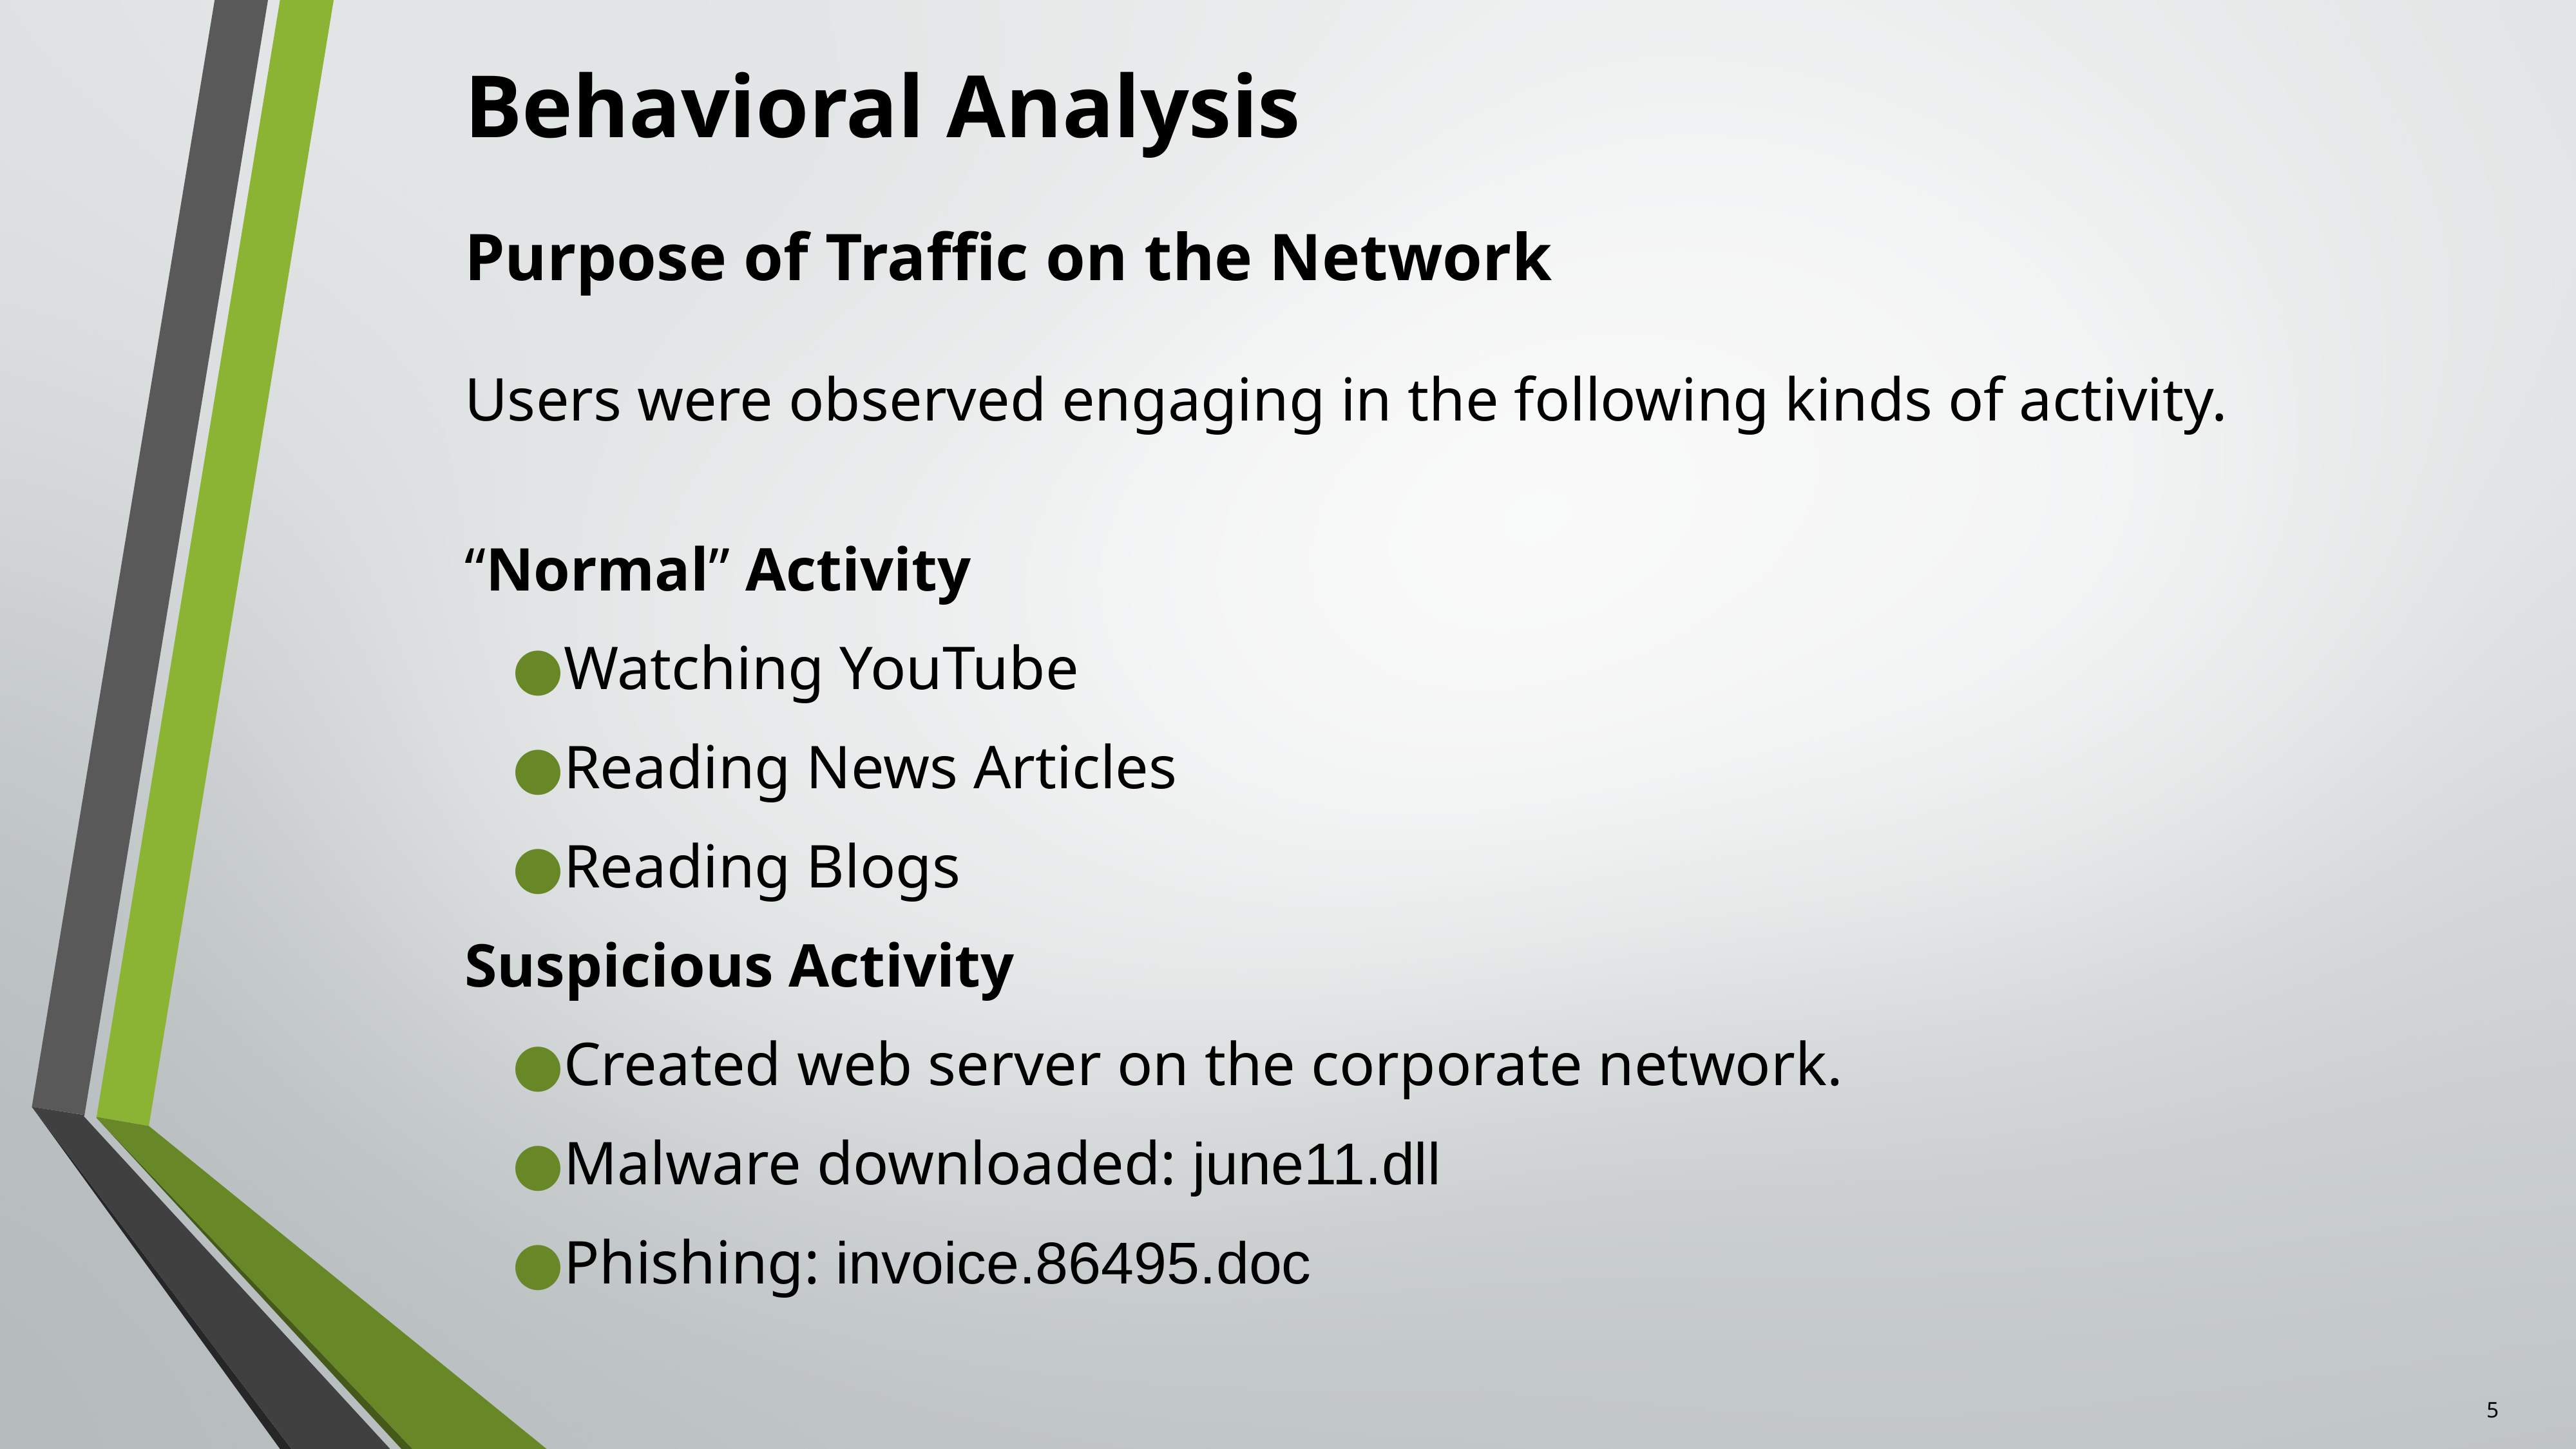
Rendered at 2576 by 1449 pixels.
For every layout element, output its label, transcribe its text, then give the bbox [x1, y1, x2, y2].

title Behavioral Analysis [336, 0, 2499, 150]
subtitle Purpose of Traffic on the Network [336, 190, 2499, 298]
list Users were observed engaging in the following kinds of activity. “Normal” Activity Watching YouTube Reading News Articles Reading Blogs Suspicious Activity Created web server on the corporate network. Malware downloaded: june11.dll Phishing: invoice.86495.doc [336, 361, 2499, 1385]
slide_number 5 [2425, 1396, 2499, 1426]
